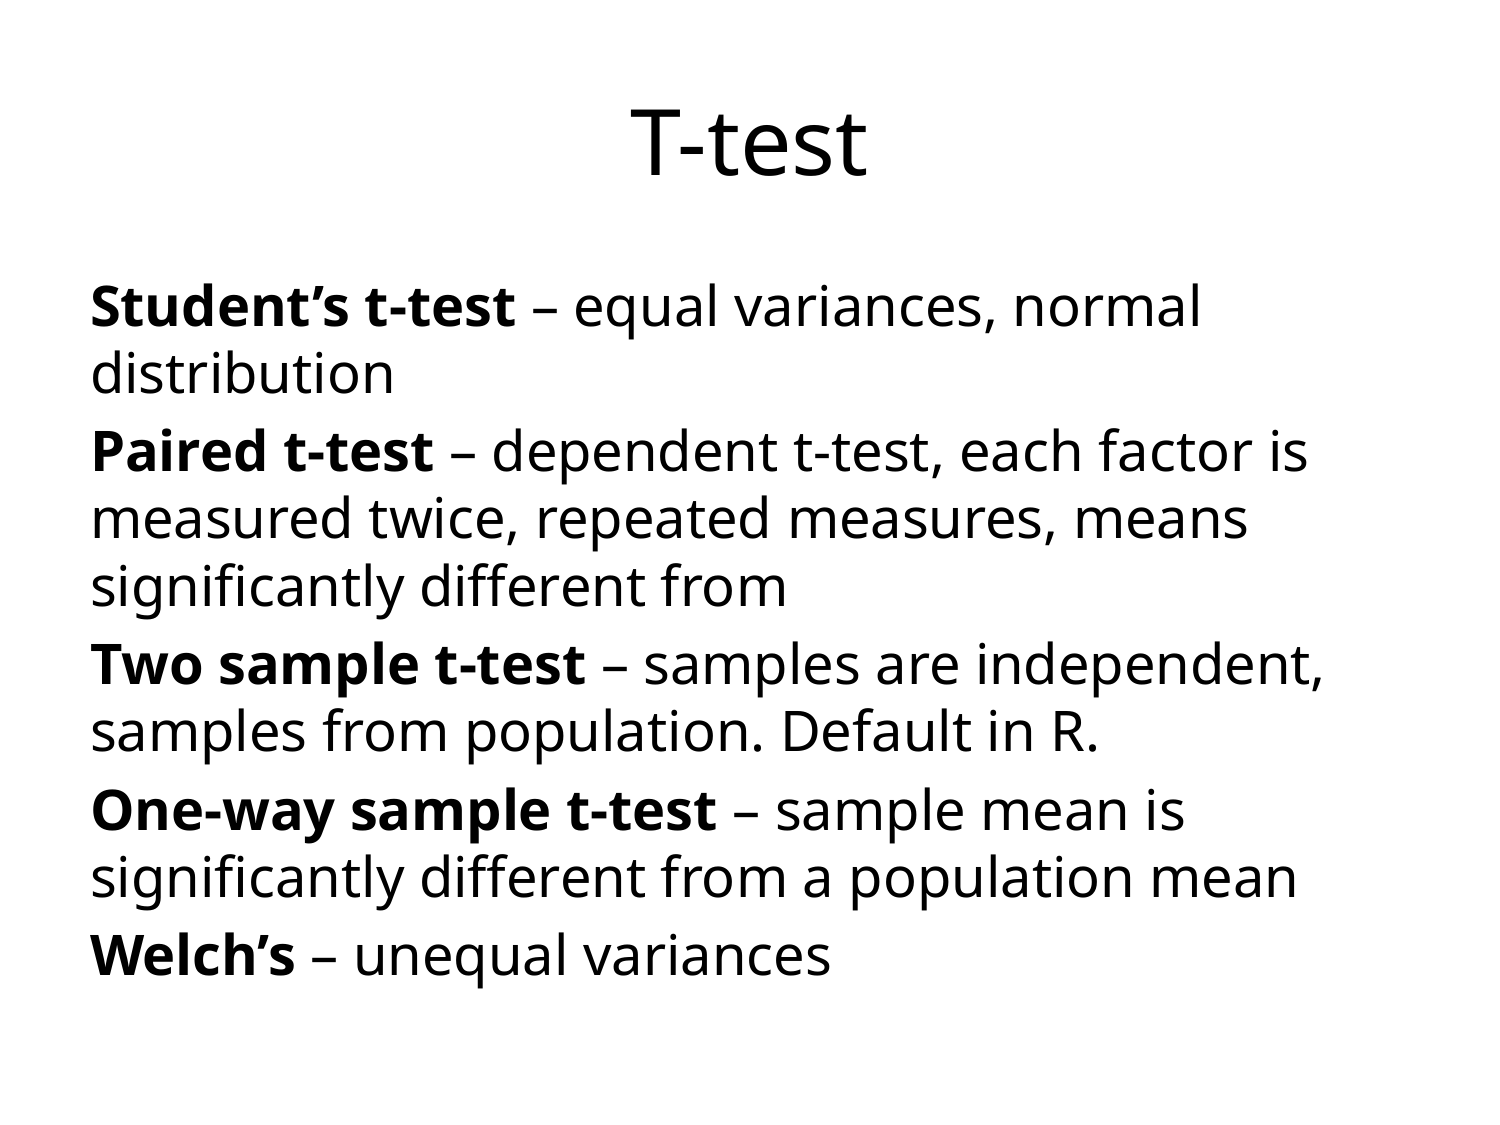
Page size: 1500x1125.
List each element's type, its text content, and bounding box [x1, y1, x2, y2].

title T-test [75, 45, 1425, 233]
list Student’s t-test – equal variances, normal distribution Paired t-test – dependent t-test, each factor is measured twice, repeated measures, means significantly different from Two sample t-test – samples are independent, samples from population. Default in R. One-way sample t-test – sample mean is significantly different from a population mean Welch’s – unequal variances [75, 262, 1425, 1005]
